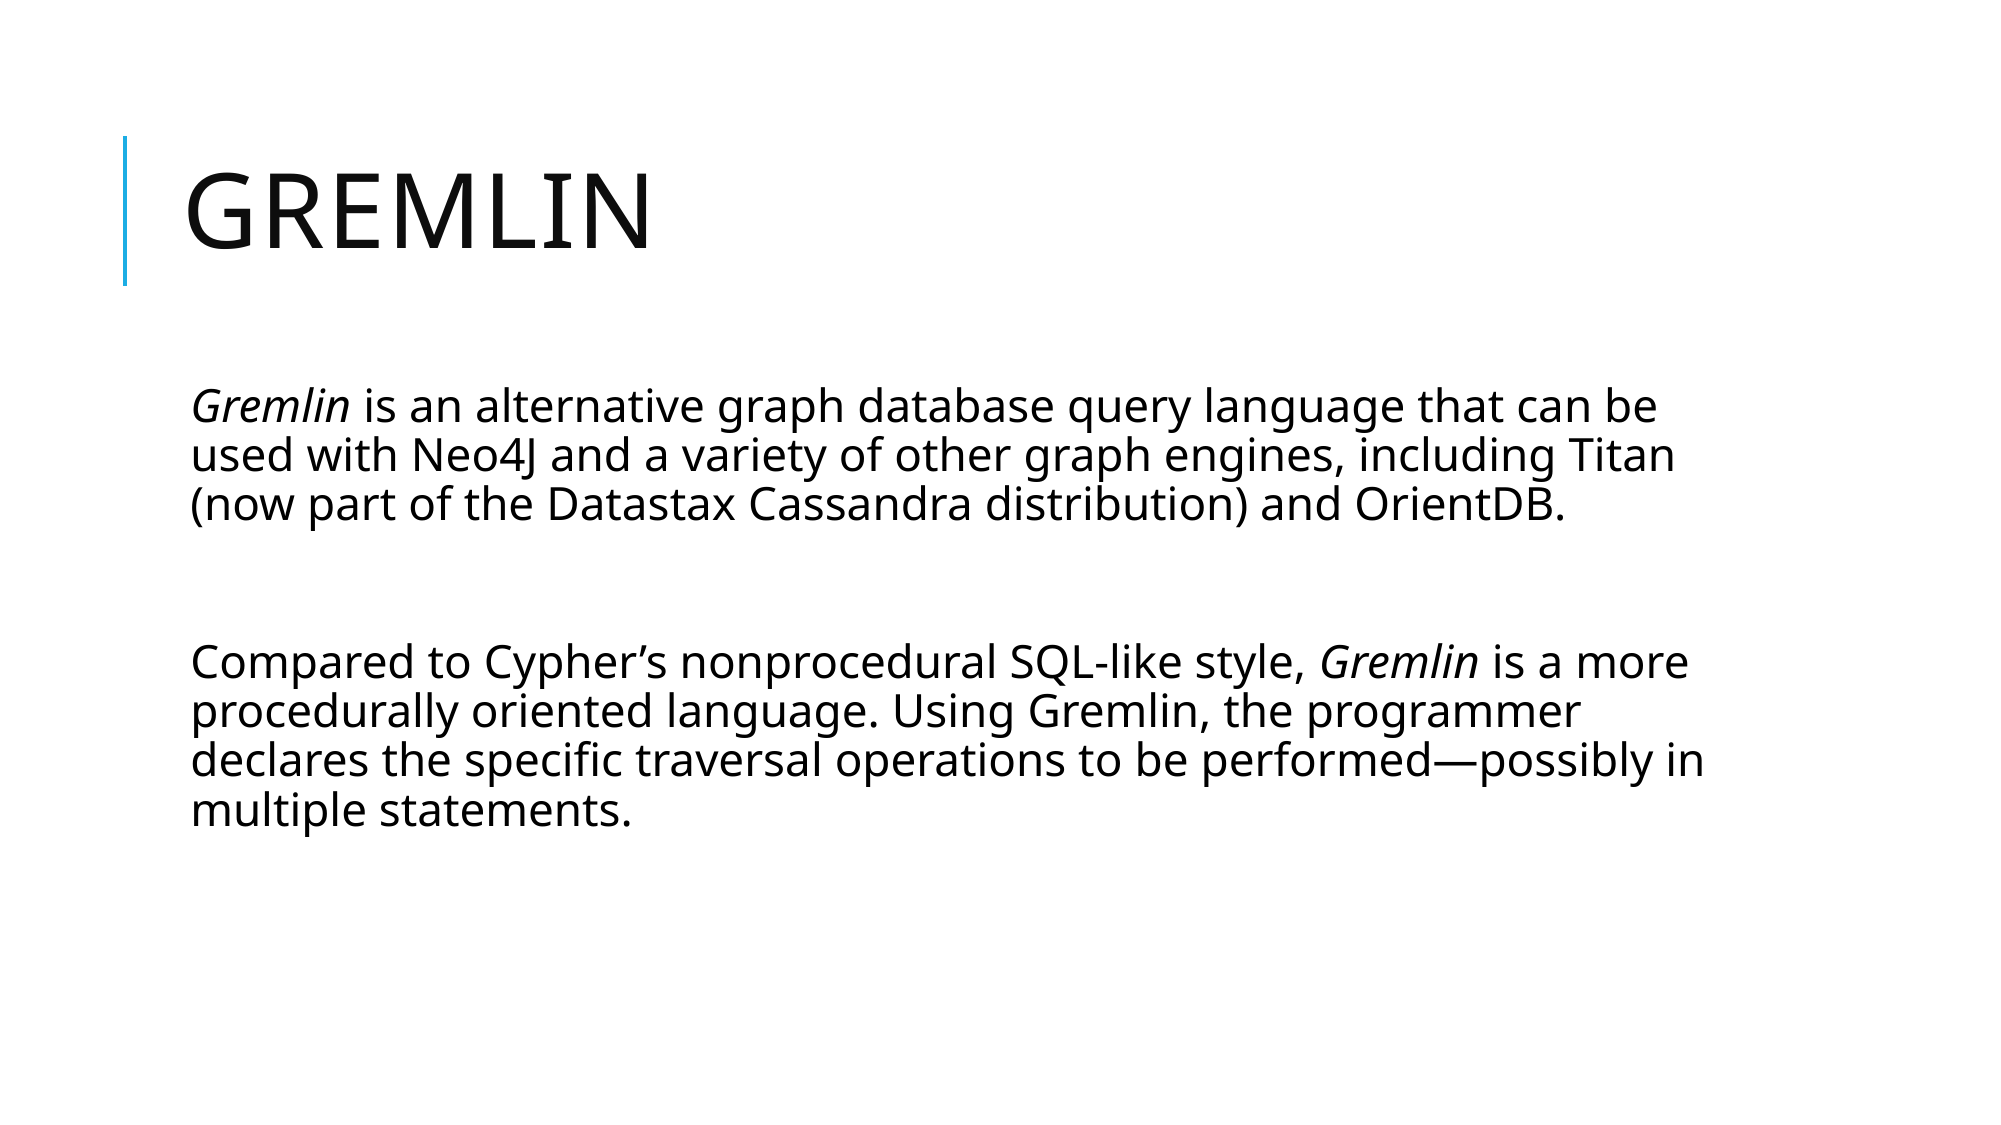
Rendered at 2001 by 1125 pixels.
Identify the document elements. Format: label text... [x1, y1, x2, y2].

list Gremlin is an alternative graph database query language that can be used with Neo4J and a variety of other graph engines, including Titan (now part of the Datastax Cassandra distribution) and OrientDB. Compared to Cypher’s nonprocedural SQL-like style, Gremlin is a more procedurally oriented language. Using Gremlin, the programmer declares the specific traversal operations to be performed—possibly in multiple statements. [168, 375, 1763, 1035]
title Gremlin [168, 96, 1763, 342]
